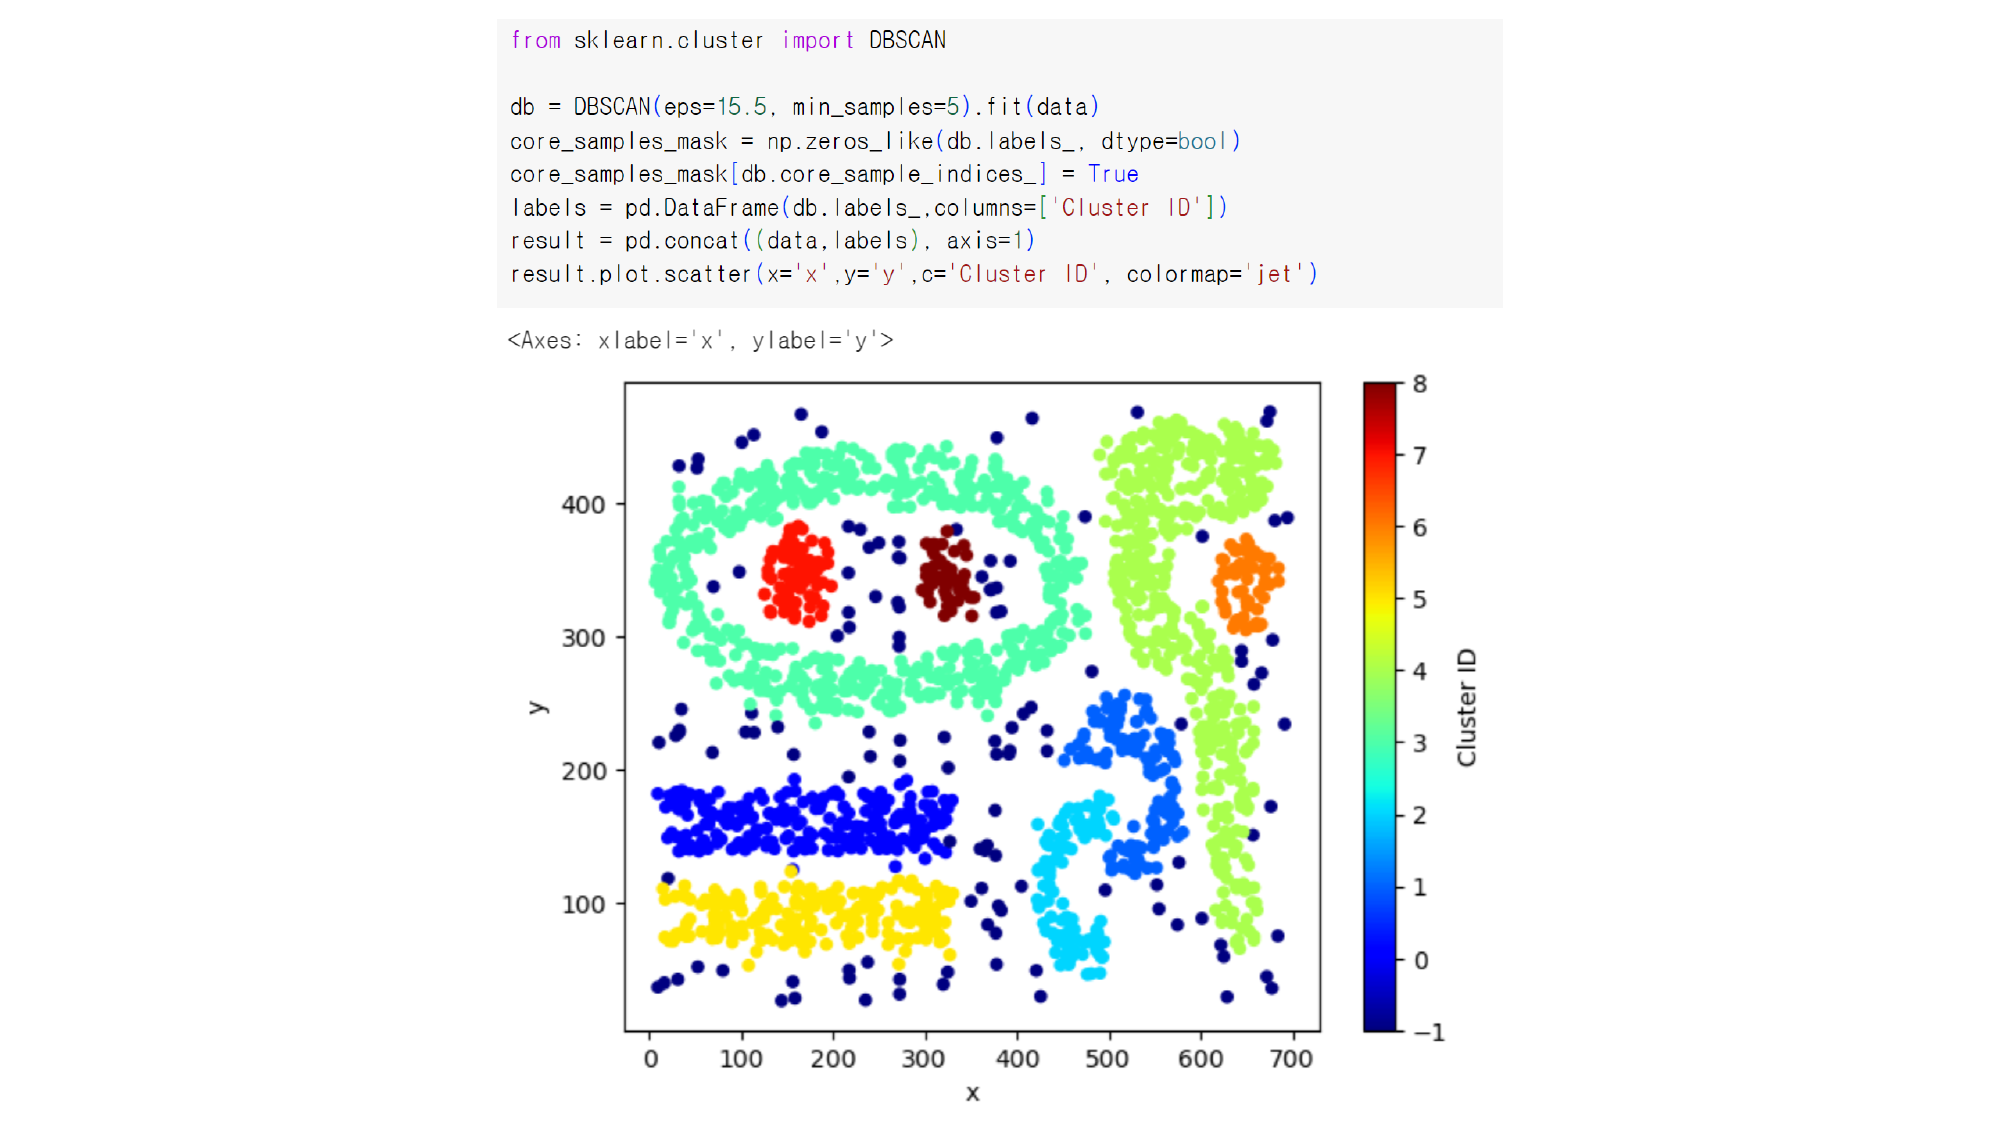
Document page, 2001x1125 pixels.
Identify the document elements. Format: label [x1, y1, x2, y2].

picture [496, 19, 1504, 1106]
